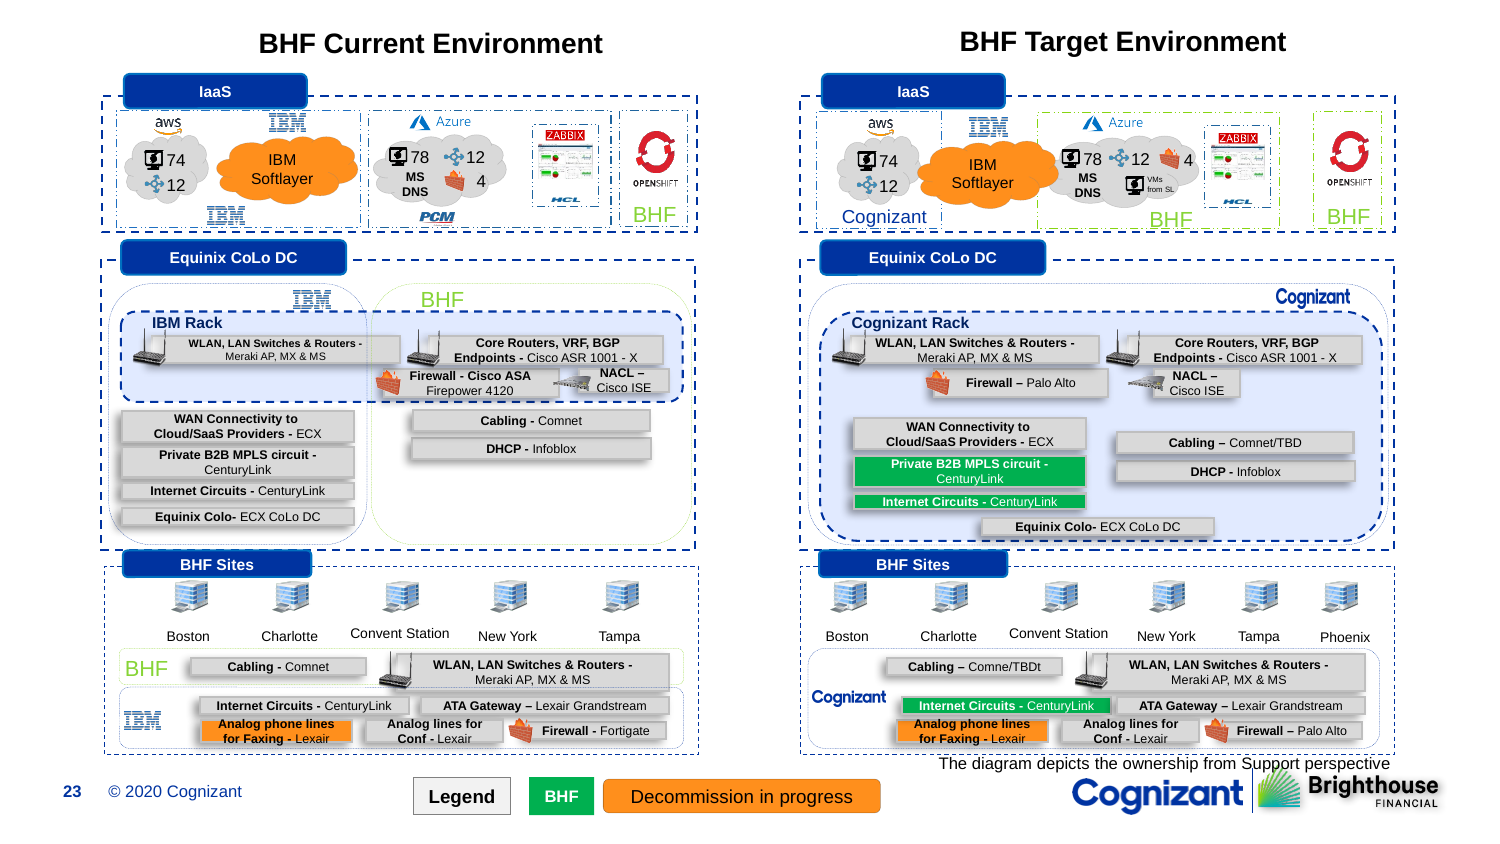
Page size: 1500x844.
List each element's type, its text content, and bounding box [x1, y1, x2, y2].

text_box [800, 240, 1395, 550]
picture [1072, 778, 1243, 815]
text_box [101, 95, 698, 233]
picture [1313, 581, 1365, 613]
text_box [104, 550, 699, 755]
text_box BHF Target Environment [959, 23, 1287, 58]
text_box Decommission in progress [602, 778, 882, 814]
text_box Legend [413, 777, 511, 815]
text_box BHF Current Environment [258, 25, 604, 60]
slide_number 23 [63, 780, 101, 801]
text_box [800, 550, 1395, 755]
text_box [619, 110, 688, 227]
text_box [116, 110, 361, 228]
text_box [100, 240, 695, 551]
picture [1258, 763, 1438, 808]
text_box The diagram depicts the ownership from Support perspective [938, 755, 1392, 774]
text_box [368, 109, 612, 240]
text_box IaaS [122, 72, 308, 110]
footer © 2020 Cognizant [108, 770, 859, 801]
text_box BHF [528, 776, 595, 816]
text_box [800, 73, 1395, 233]
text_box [917, 117, 1059, 209]
